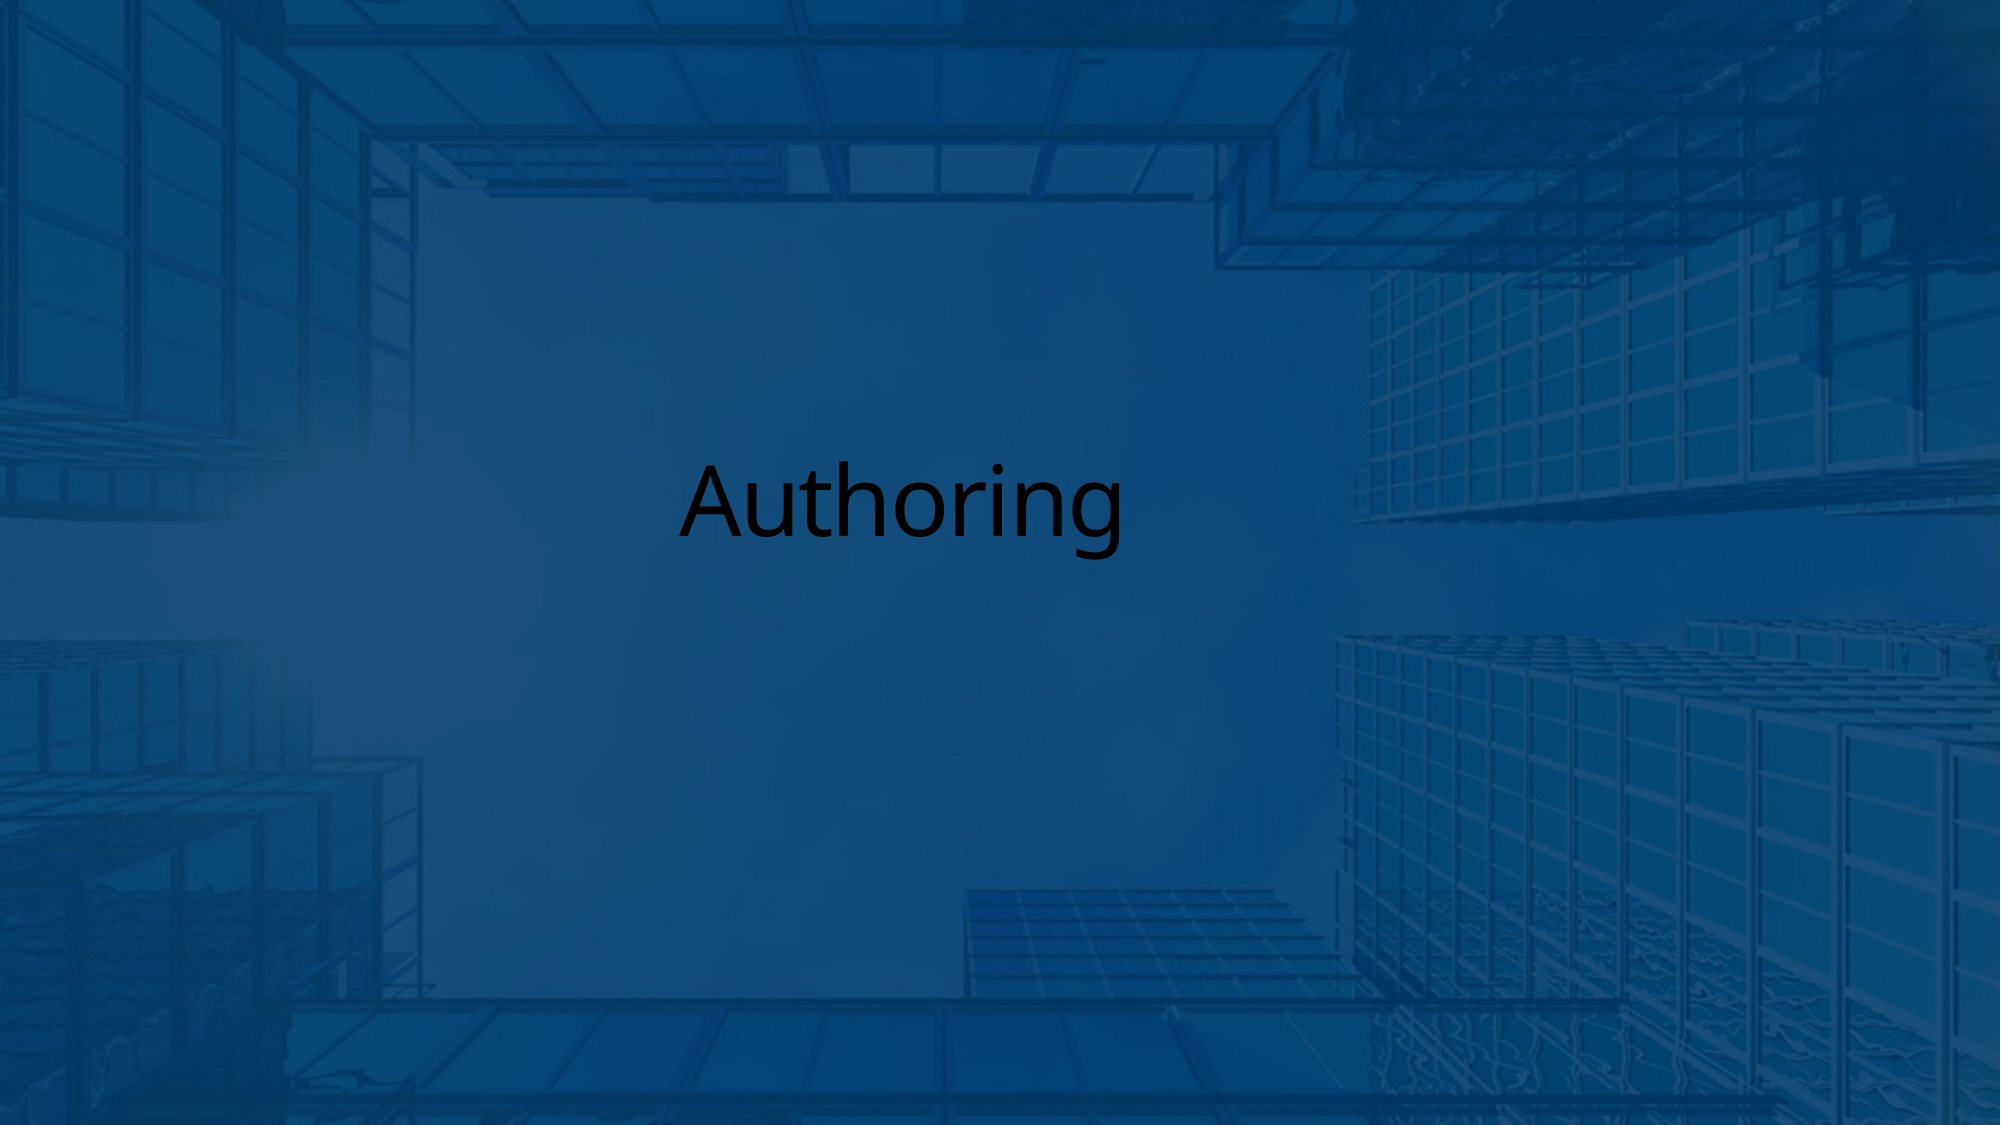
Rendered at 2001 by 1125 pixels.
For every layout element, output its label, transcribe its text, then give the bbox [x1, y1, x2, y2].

title Authoring [655, 436, 2000, 584]
picture [0, 0, 2000, 1125]
